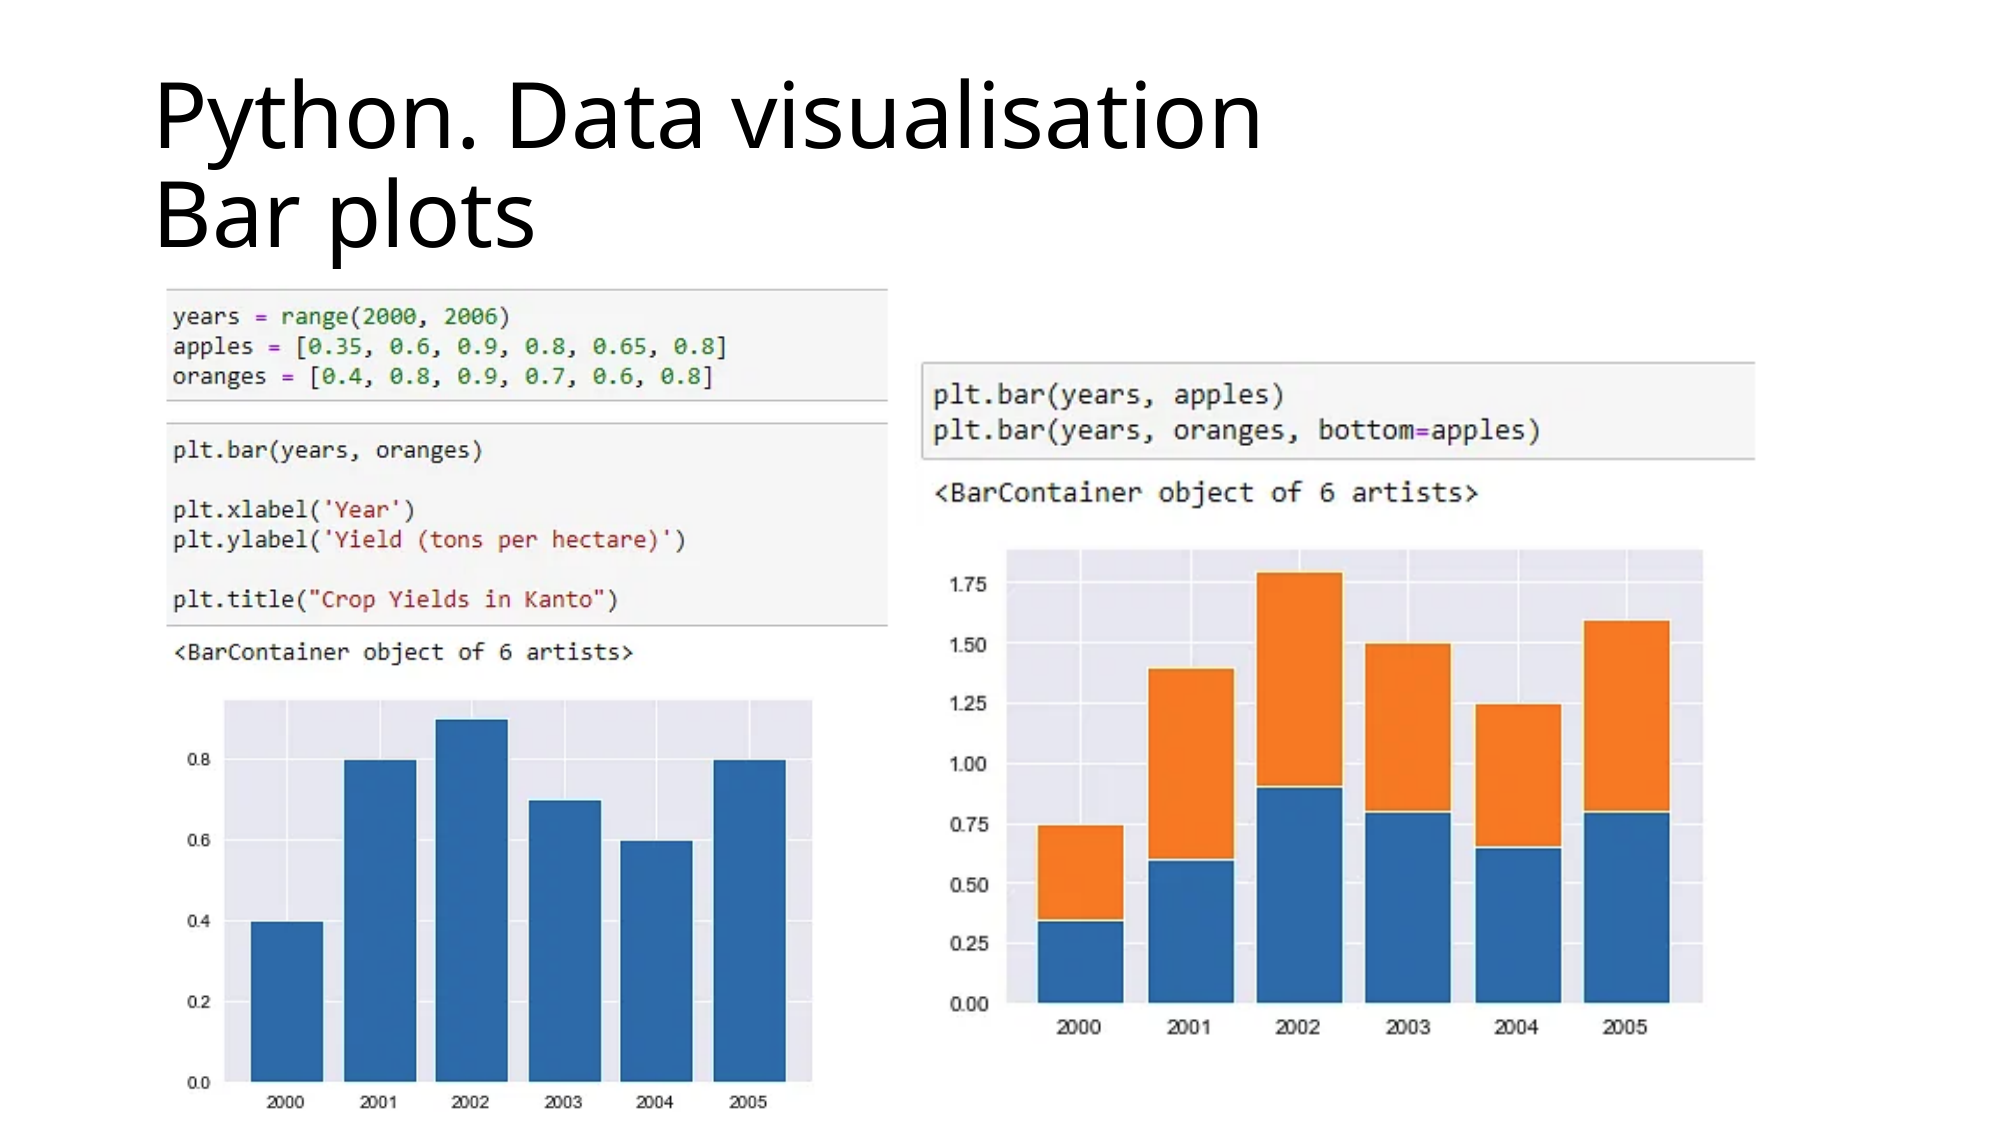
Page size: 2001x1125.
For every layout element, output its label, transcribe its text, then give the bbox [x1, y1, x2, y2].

picture [137, 277, 1766, 1112]
title Python. Data visualisation Bar plots [137, 59, 1863, 278]
